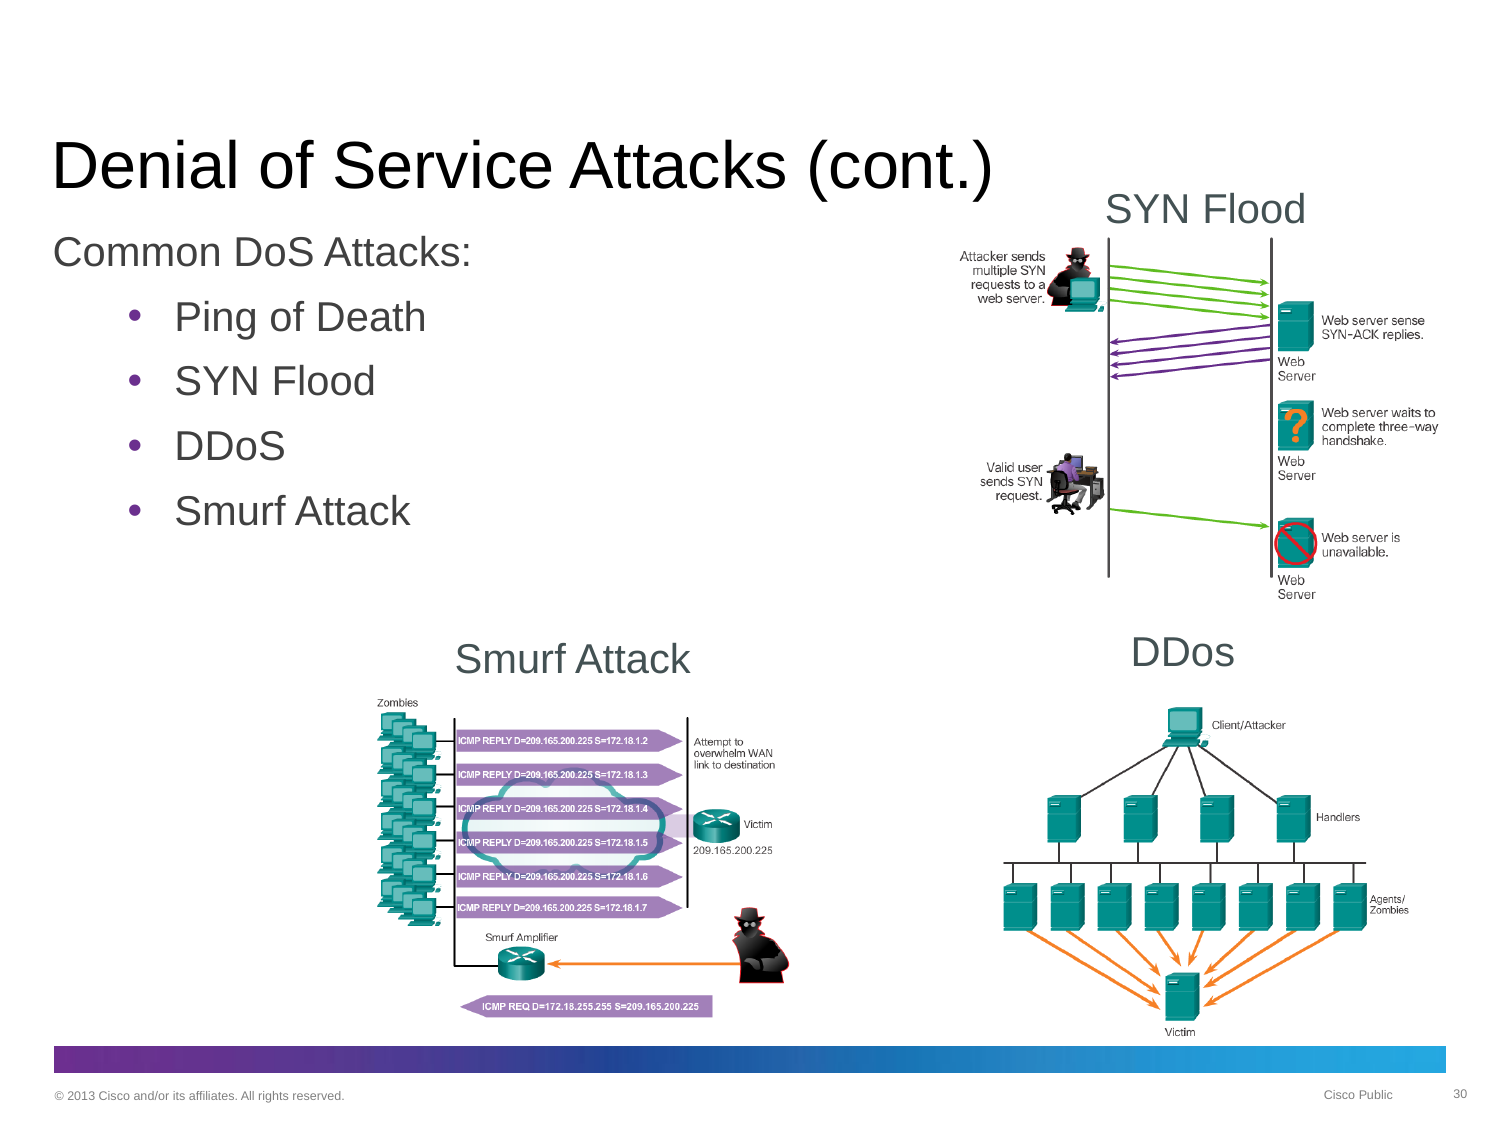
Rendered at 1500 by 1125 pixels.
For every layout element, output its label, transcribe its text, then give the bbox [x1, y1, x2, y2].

picture [1001, 704, 1412, 1038]
picture [372, 691, 794, 1021]
text_box DDos [1115, 620, 1269, 693]
text_box Smurf Attack [439, 628, 726, 690]
title Denial of Service Attacks (cont.) [37, 70, 1447, 209]
picture [54, 1046, 1446, 1073]
picture [956, 233, 1443, 604]
list Common DoS Attacks: Ping of Death SYN Flood DDoS Smurf Attack [37, 220, 1445, 1035]
text_box SYN Flood [1090, 178, 1323, 232]
